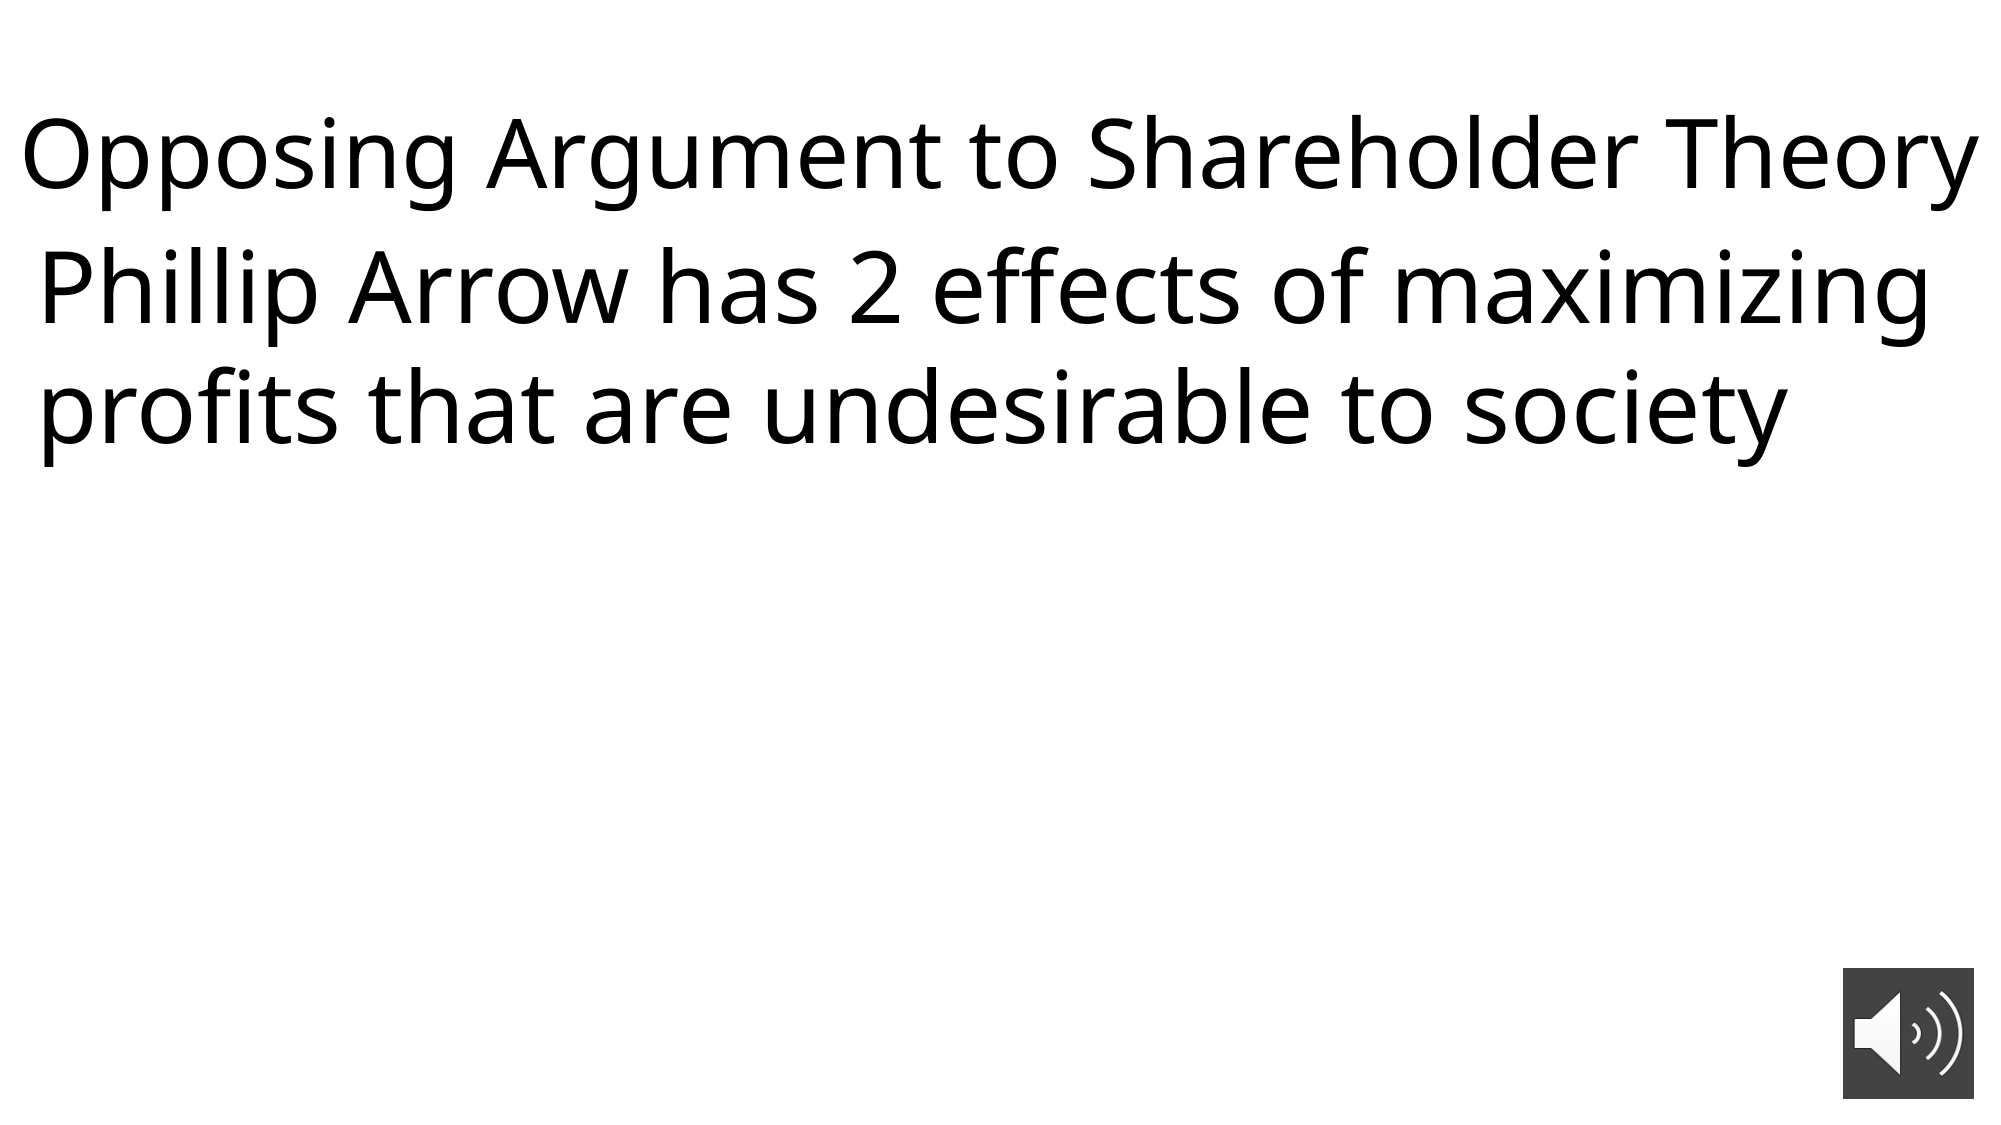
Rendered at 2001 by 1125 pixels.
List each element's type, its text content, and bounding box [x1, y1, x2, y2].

text_box Phillip Arrow has 2 effects of maximizing profits that are undesirable to society [21, 216, 2000, 472]
picture [1841, 966, 1975, 1100]
title Opposing Argument to Shareholder Theory [0, 0, 2000, 217]
